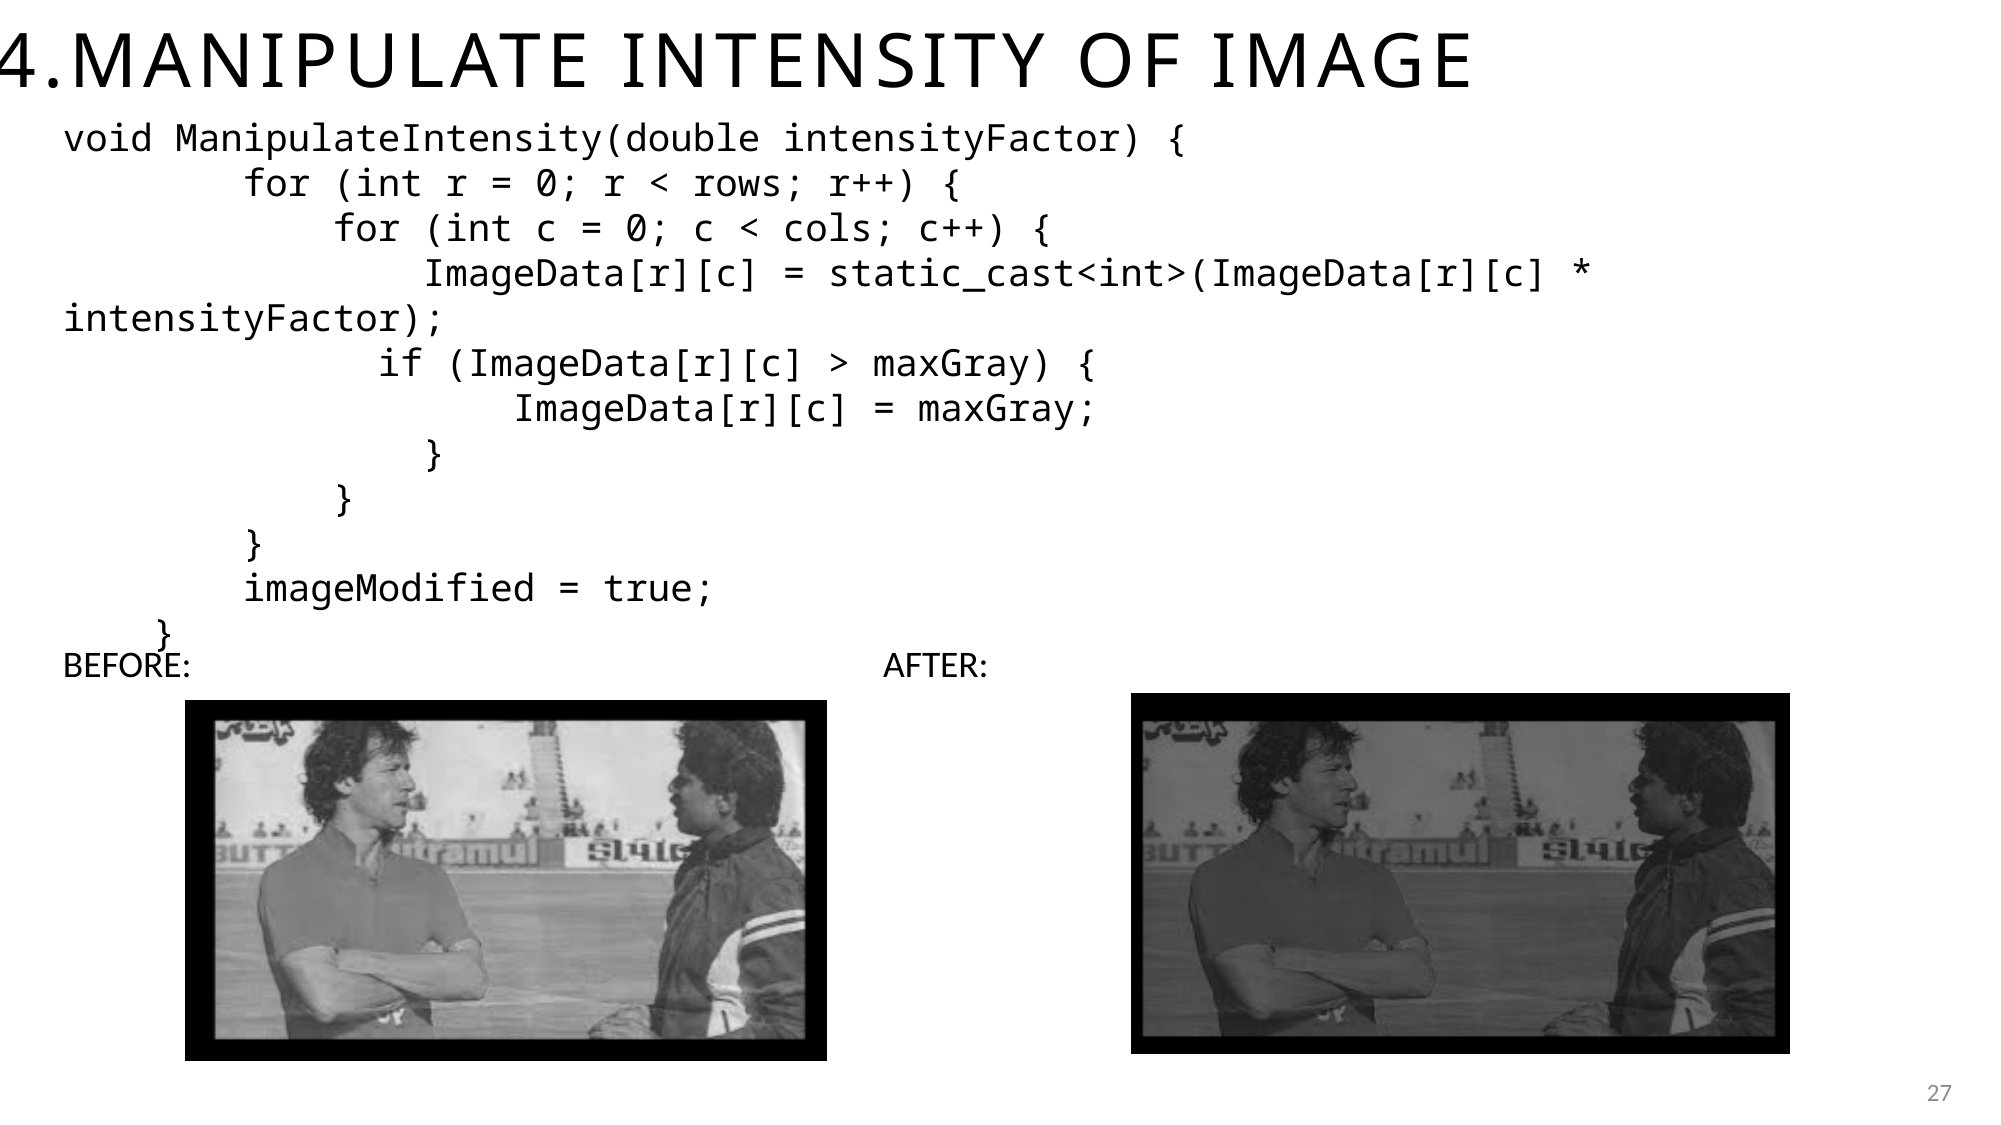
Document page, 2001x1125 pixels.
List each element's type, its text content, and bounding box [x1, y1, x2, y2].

text_box AFTER: [868, 632, 1132, 693]
text_box BEFORE: [48, 632, 257, 738]
slide_number 27 [1894, 1061, 1968, 1121]
picture [1131, 693, 1790, 1054]
picture [184, 700, 827, 1061]
text_box void ManipulateIntensity(double intensityFactor) { for (int r = 0; r < rows; r++) { for (int c = 0; c < cols; c++) { ImageData[r][c] = static_cast<int>(ImageData[r][c] * intensityFactor); if (ImageData[r][c] > maxGray) { ImageData[r][c] = maxGray; } } } imageModified = true; } [48, 107, 2000, 662]
title 14.Manipulate intensity of IMAGE [0, 0, 1530, 147]
